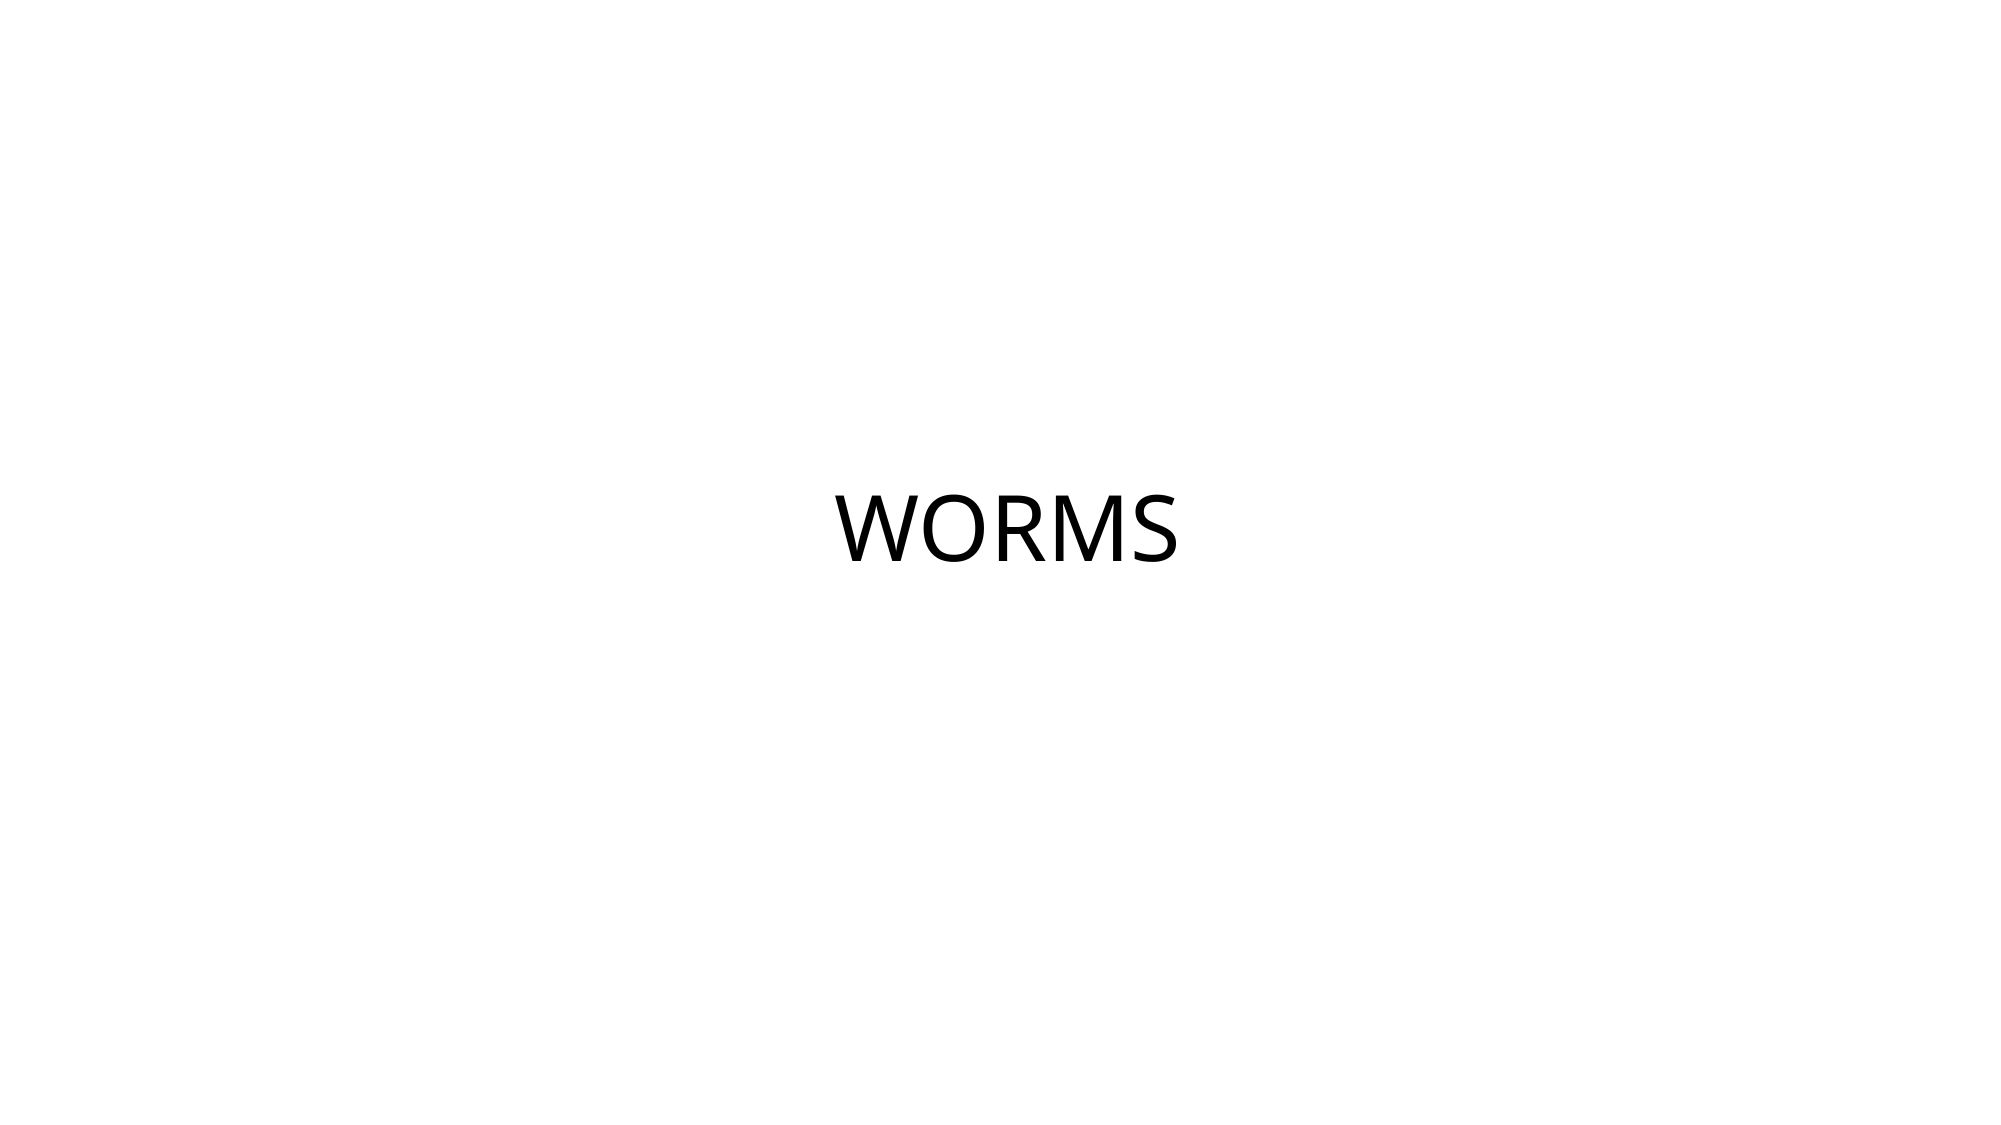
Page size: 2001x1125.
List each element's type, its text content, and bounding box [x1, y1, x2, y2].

title worms [157, 462, 1858, 686]
